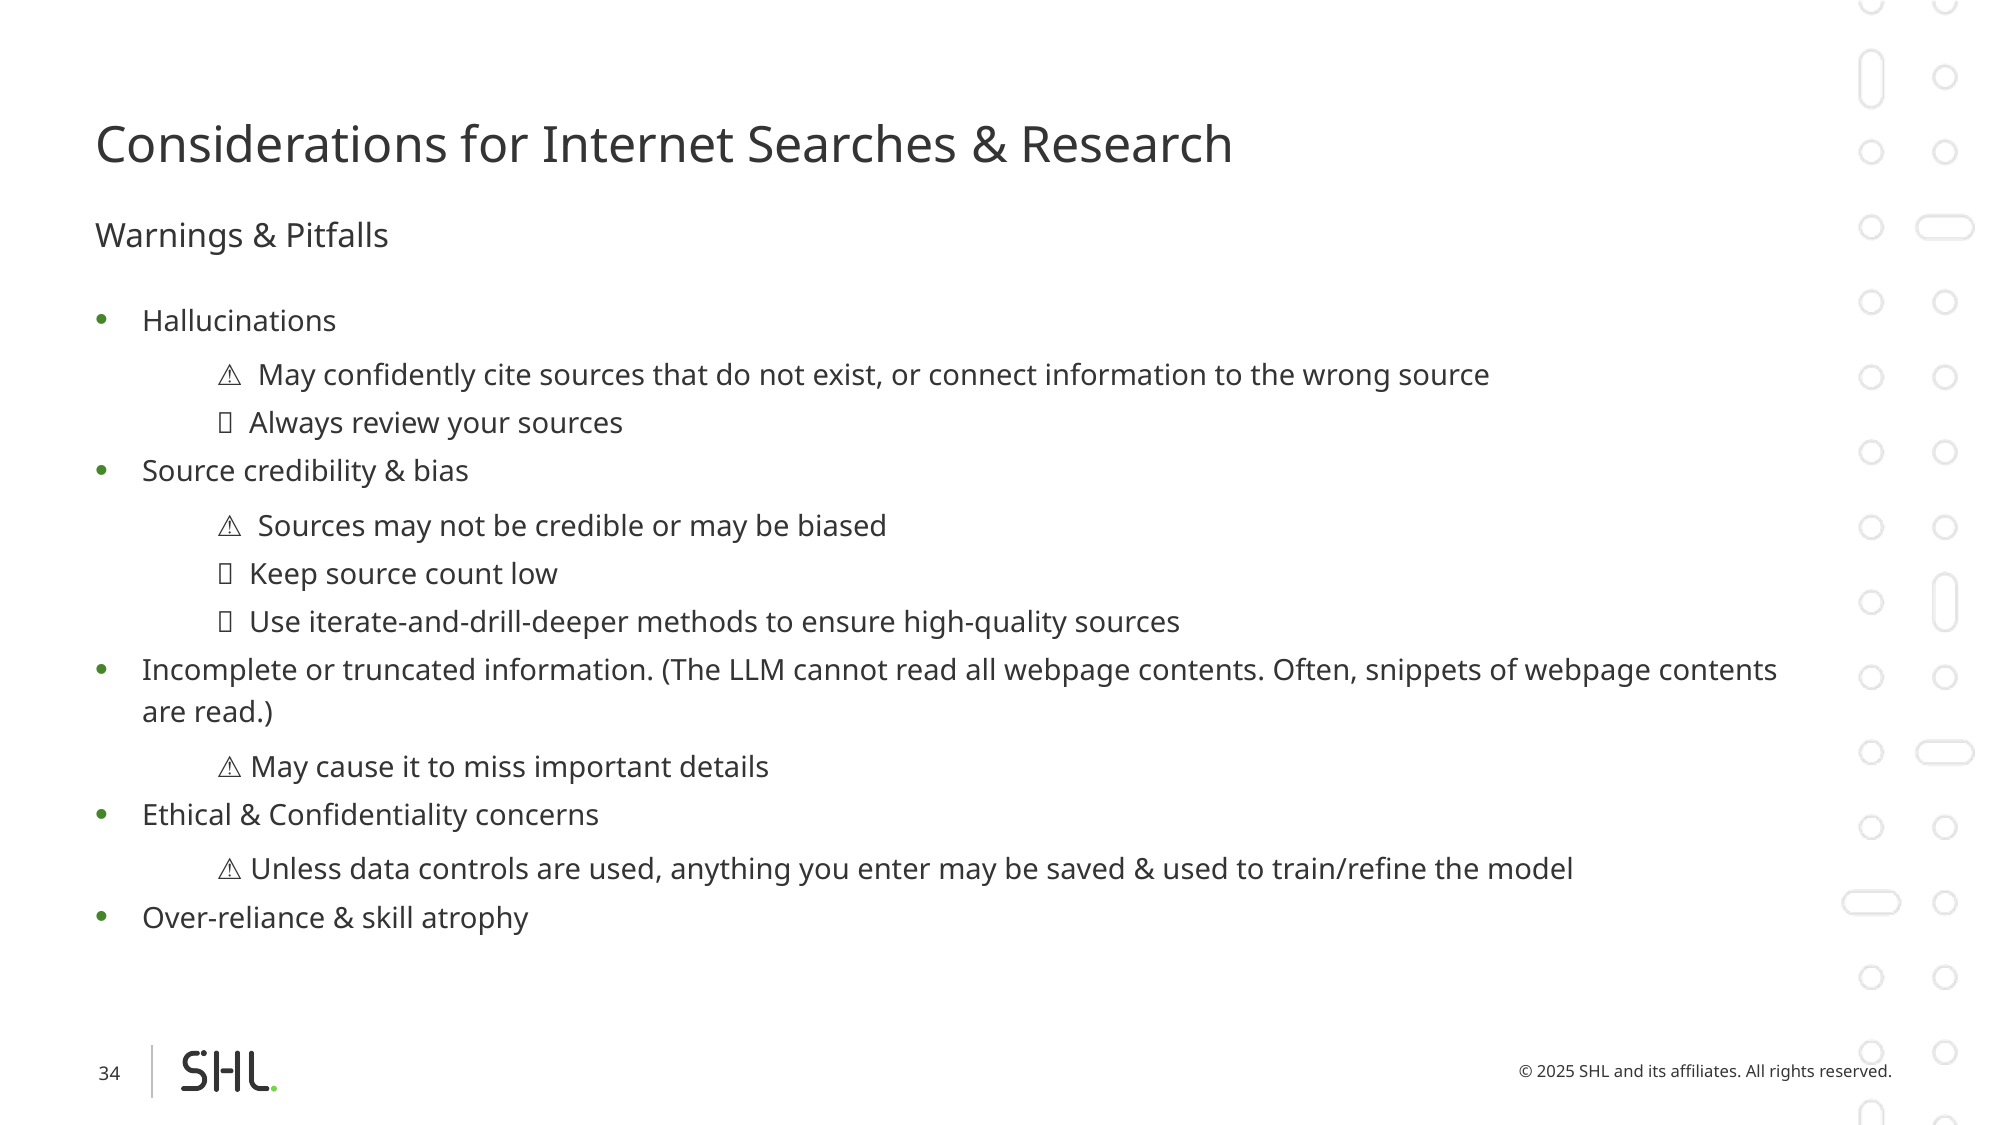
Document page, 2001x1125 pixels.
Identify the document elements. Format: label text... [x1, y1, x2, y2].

list Hallucinations ⚠️ May confidently cite sources that do not exist, or connect information to the wrong source ✅ Always review your sources Source credibility & bias ⚠️ Sources may not be credible or may be biased ✅ Keep source count low ✅ Use iterate-and-drill-deeper methods to ensure high-quality sources Incomplete or truncated information. (The LLM cannot read all webpage contents. Often, snippets of webpage contents are read.) ⚠️ May cause it to miss important details Ethical & Confidentiality concerns ⚠️ Unless data controls are used, anything you enter may be saved & used to train/refine the model Over-reliance & skill atrophy [80, 287, 1832, 946]
title Considerations for Internet Searches & Research [80, 93, 1832, 176]
picture [181, 1050, 277, 1092]
list Warnings & Pitfalls [80, 199, 1835, 259]
